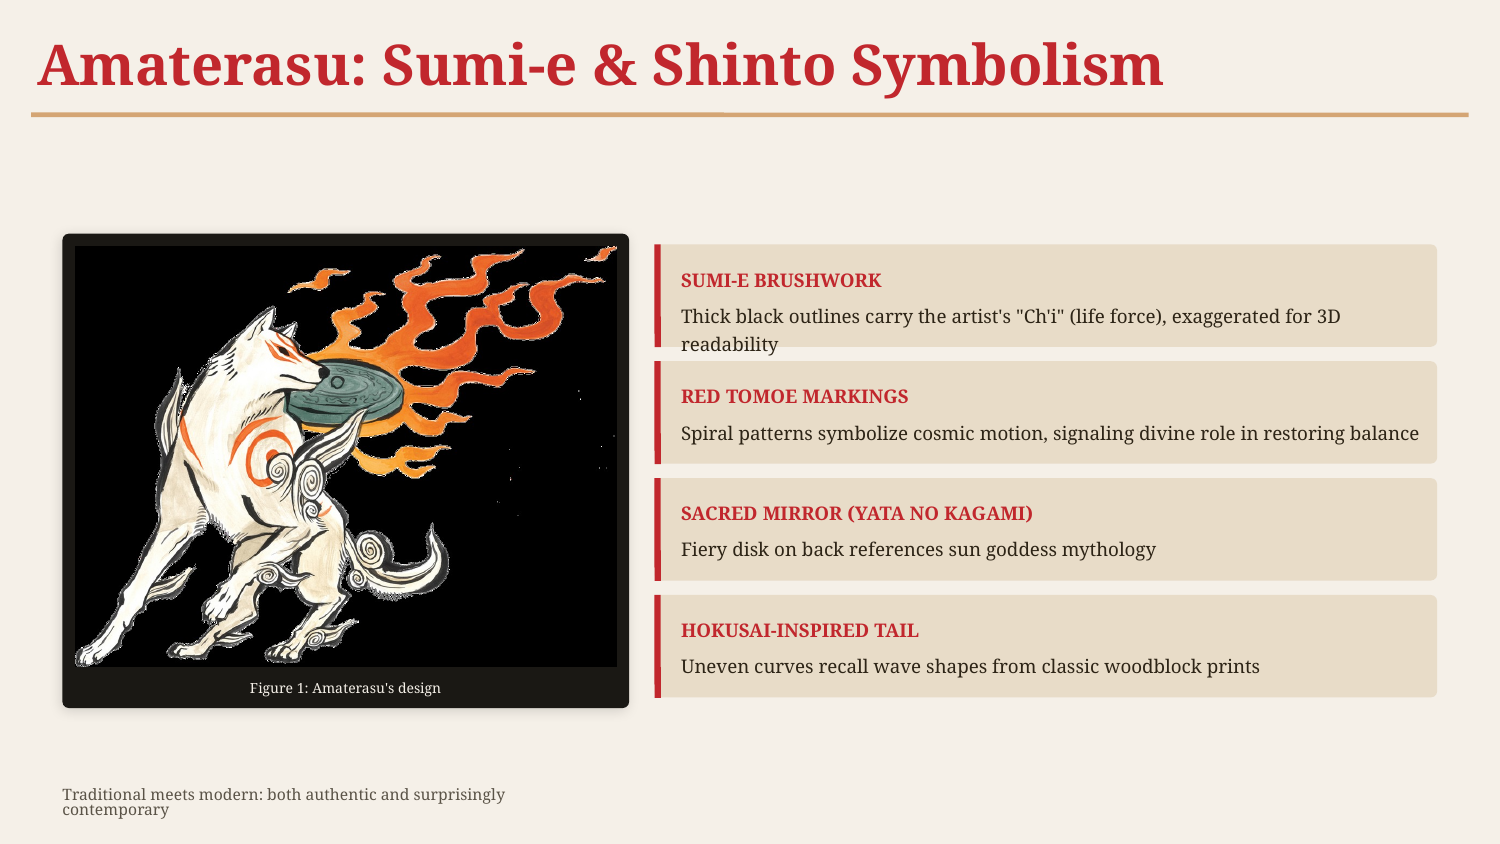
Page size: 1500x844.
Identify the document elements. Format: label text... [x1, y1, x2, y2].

text_box HOKUSAI-INSPIRED TAIL [681, 615, 1432, 642]
text_box [658, 244, 1438, 347]
text_box [658, 361, 1438, 464]
text_box [658, 594, 1438, 698]
text_box RED TOMOE MARKINGS [681, 381, 1432, 408]
text_box Figure 1: Amaterasu's design [69, 676, 622, 696]
text_box [62, 233, 630, 709]
text_box Uneven curves recall wave shapes from classic woodblock prints [681, 649, 1432, 678]
text_box Fiery disk on back references sun goddess mythology [681, 532, 1432, 561]
text_box SUMI-E BRUSHWORK [681, 264, 1432, 291]
picture [74, 246, 617, 667]
text_box Amaterasu: Sumi-e & Shinto Symbolism [37, 40, 1313, 97]
text_box Traditional meets modern: both authentic and surprisingly contemporary [62, 787, 525, 803]
text_box SACRED MIRROR (YATA NO KAGAMI) [681, 498, 1432, 525]
text_box [658, 478, 1438, 581]
text_box Spiral patterns symbolize cosmic motion, signaling divine role in restoring balance [681, 415, 1432, 444]
text_box Thick black outlines carry the artist's "Ch'i" (life force), exaggerated for 3D readability [681, 298, 1432, 327]
